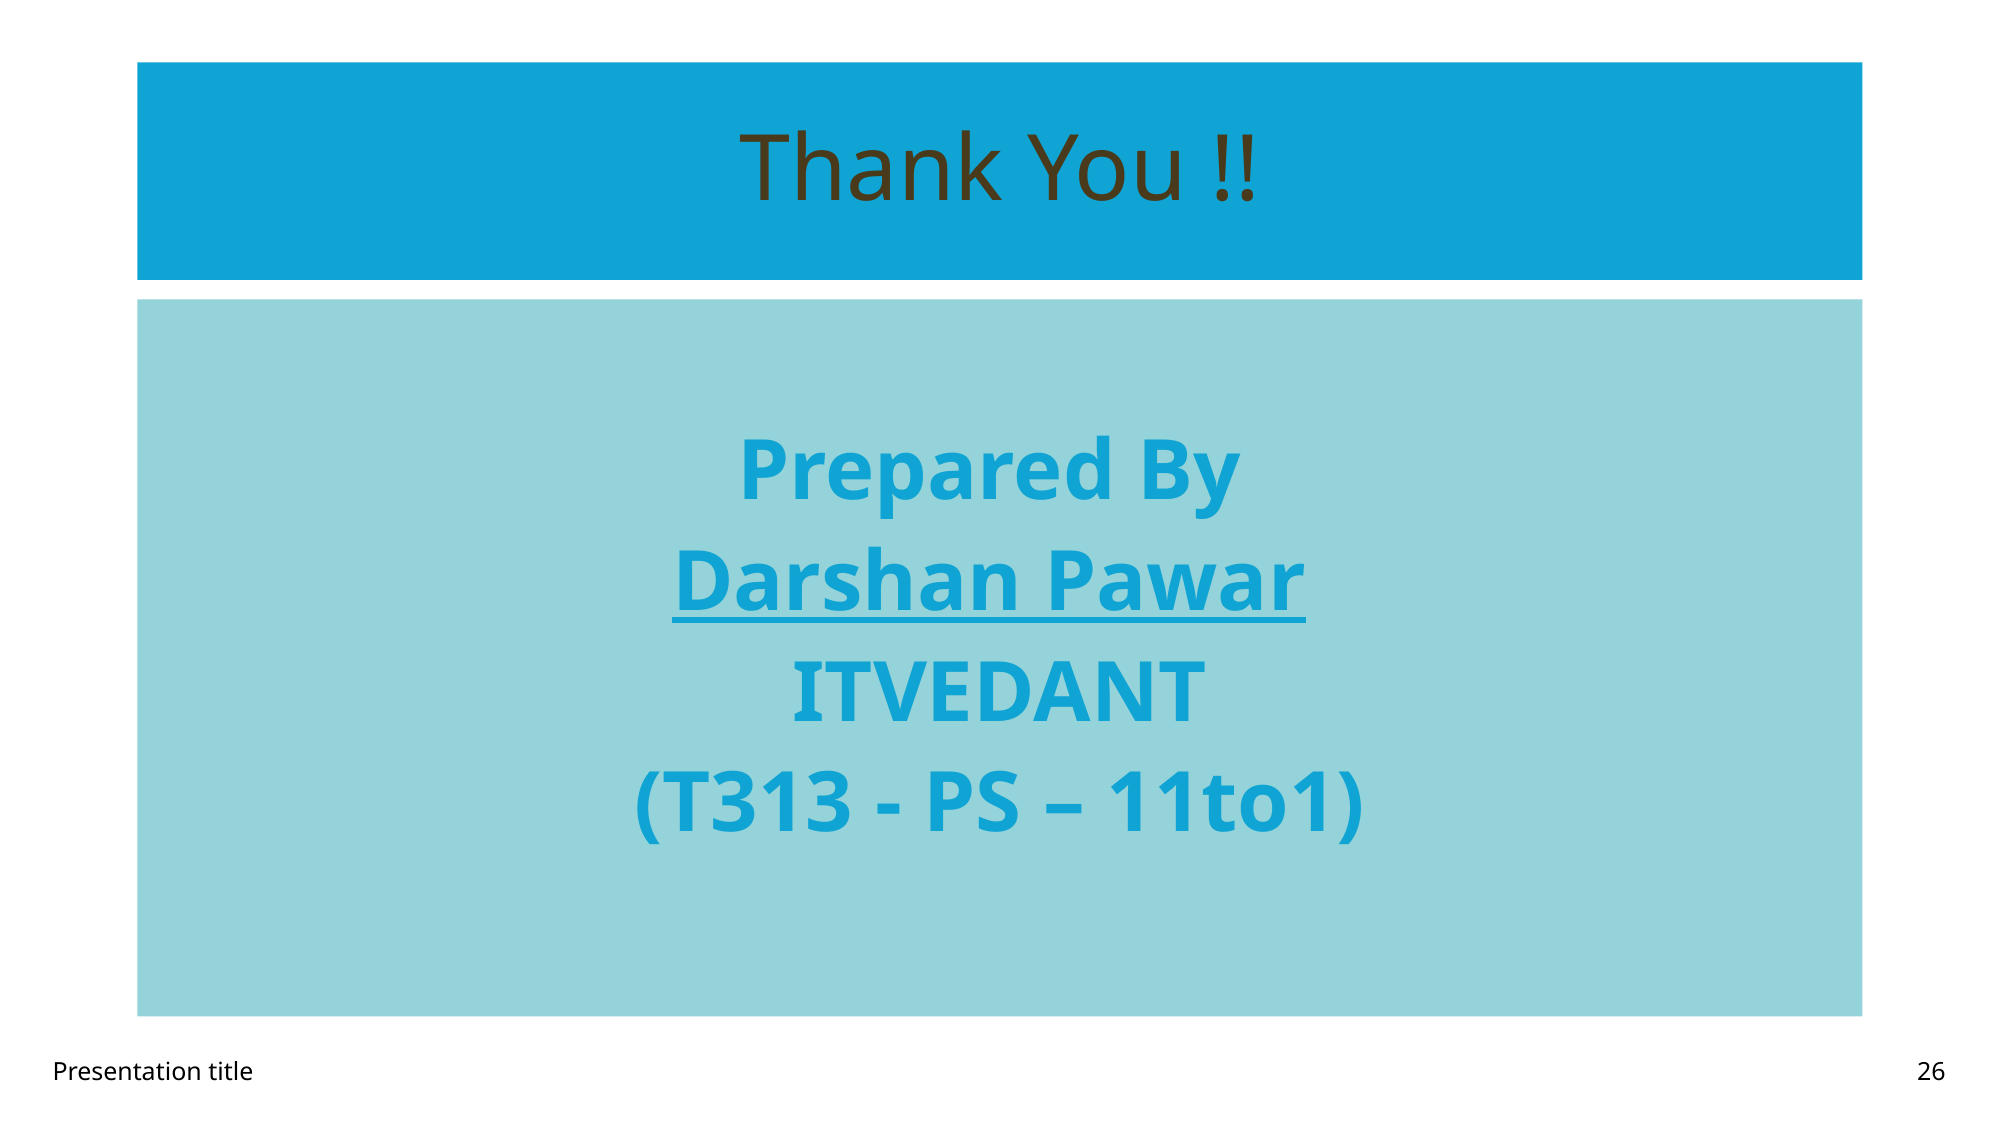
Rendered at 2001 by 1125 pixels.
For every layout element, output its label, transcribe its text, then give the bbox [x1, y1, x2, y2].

slide_number 26 [1510, 1042, 1961, 1103]
footer Presentation title [37, 1042, 713, 1103]
list Prepared By Darshan Pawar ITVEDANT (T313 - PS – 11to1) [137, 299, 1863, 1017]
title Thank You !! [137, 62, 1863, 280]
